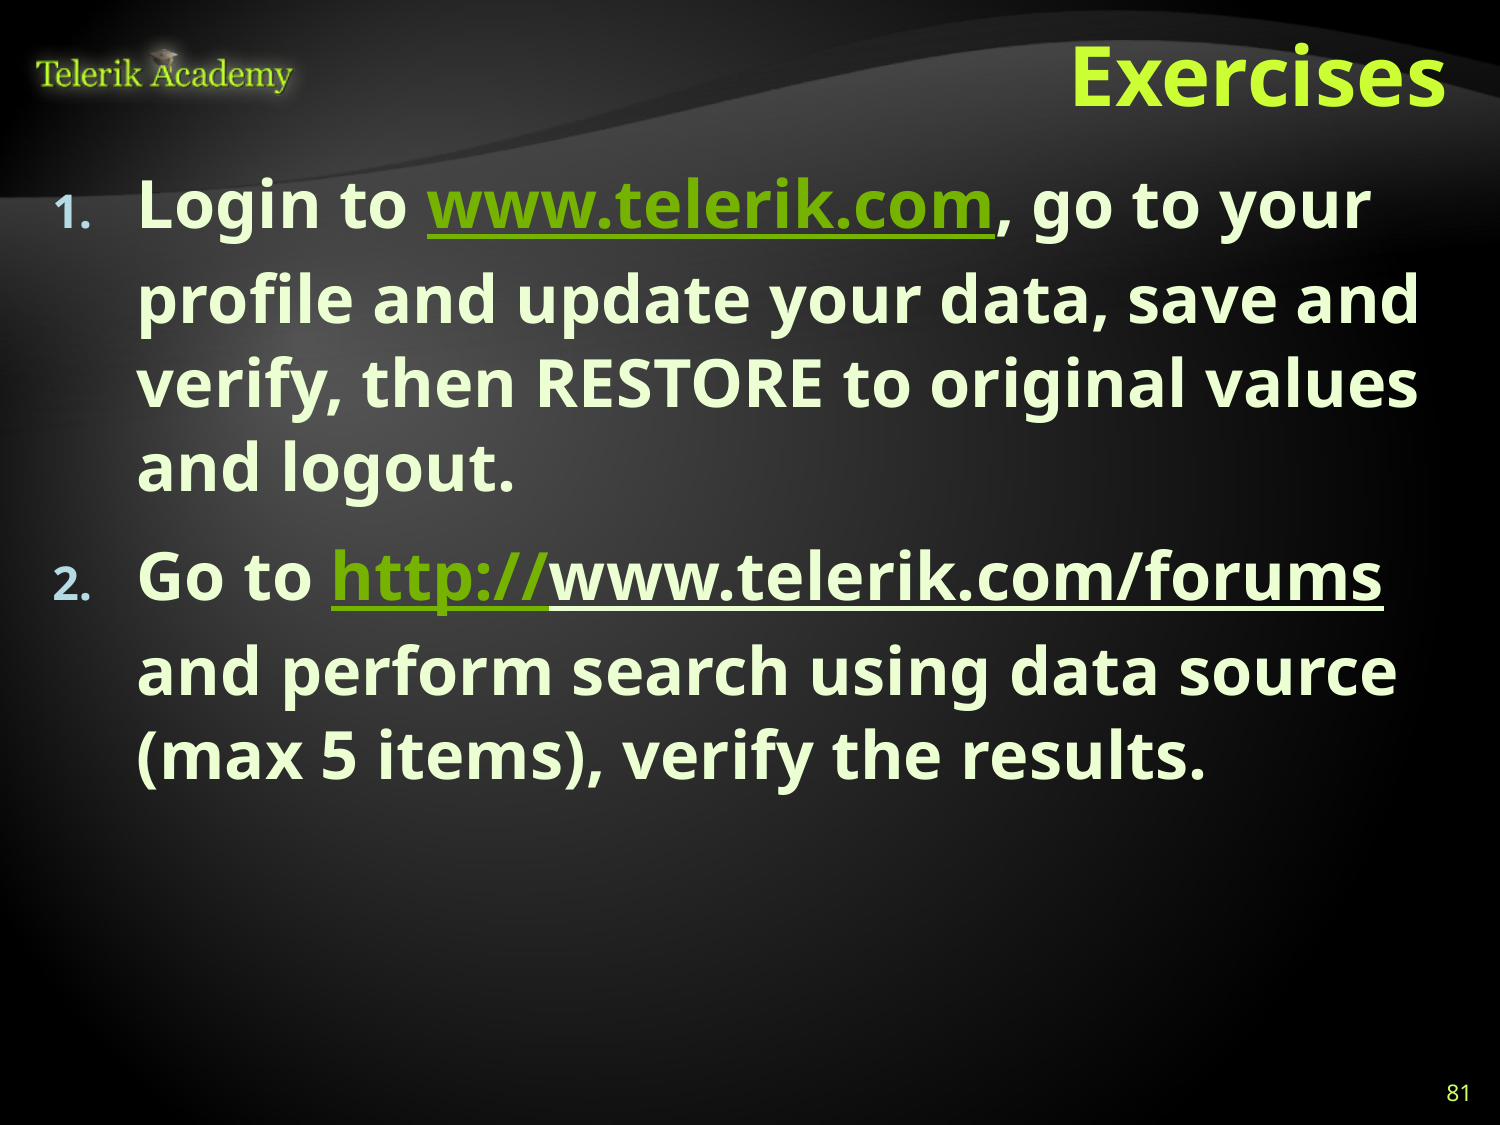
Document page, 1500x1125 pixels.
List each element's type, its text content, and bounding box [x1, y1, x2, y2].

list Login to www.telerik.com, go to your profile and update your data, save and verify, then RESTORE to original values and logout. Go to http://www.telerik.com/forums and perform search using data source (max 5 items), verify the results. [37, 149, 1463, 1100]
title Exercises [300, 12, 1463, 149]
slide_number 81 [1412, 1074, 1488, 1113]
picture [0, 0, 1500, 1125]
